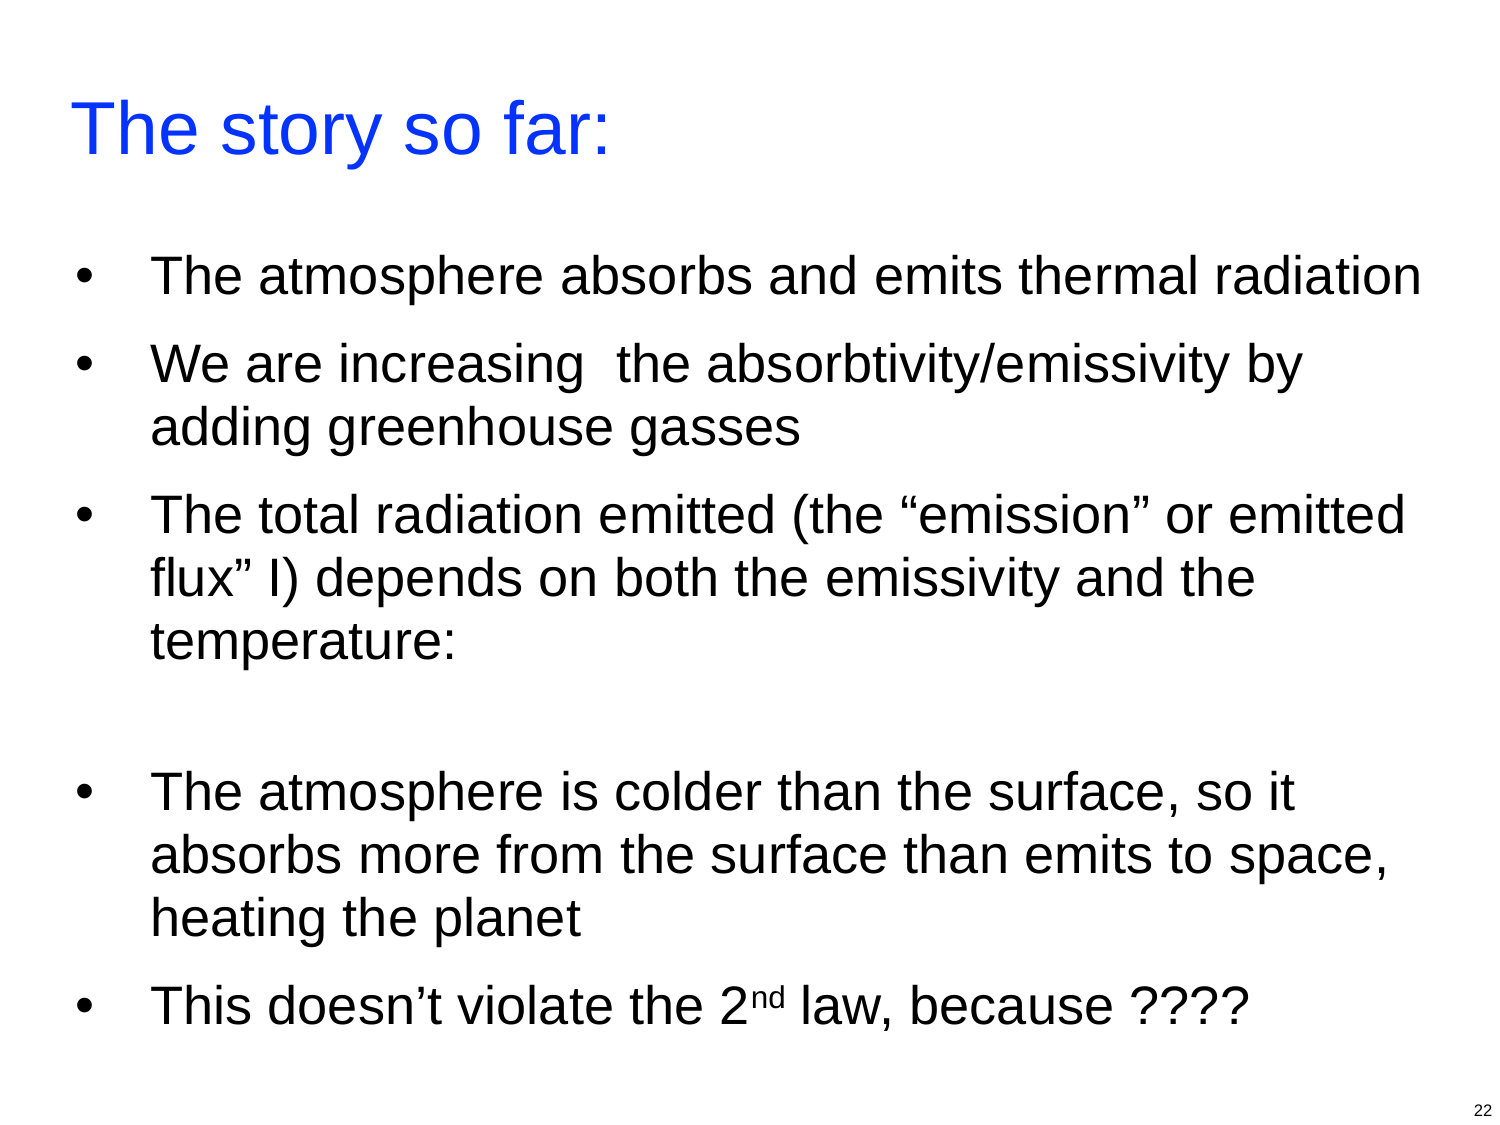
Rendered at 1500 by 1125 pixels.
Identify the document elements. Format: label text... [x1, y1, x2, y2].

title The story so far: [70, 30, 1126, 226]
slide_number 22 [1464, 1090, 1500, 1125]
